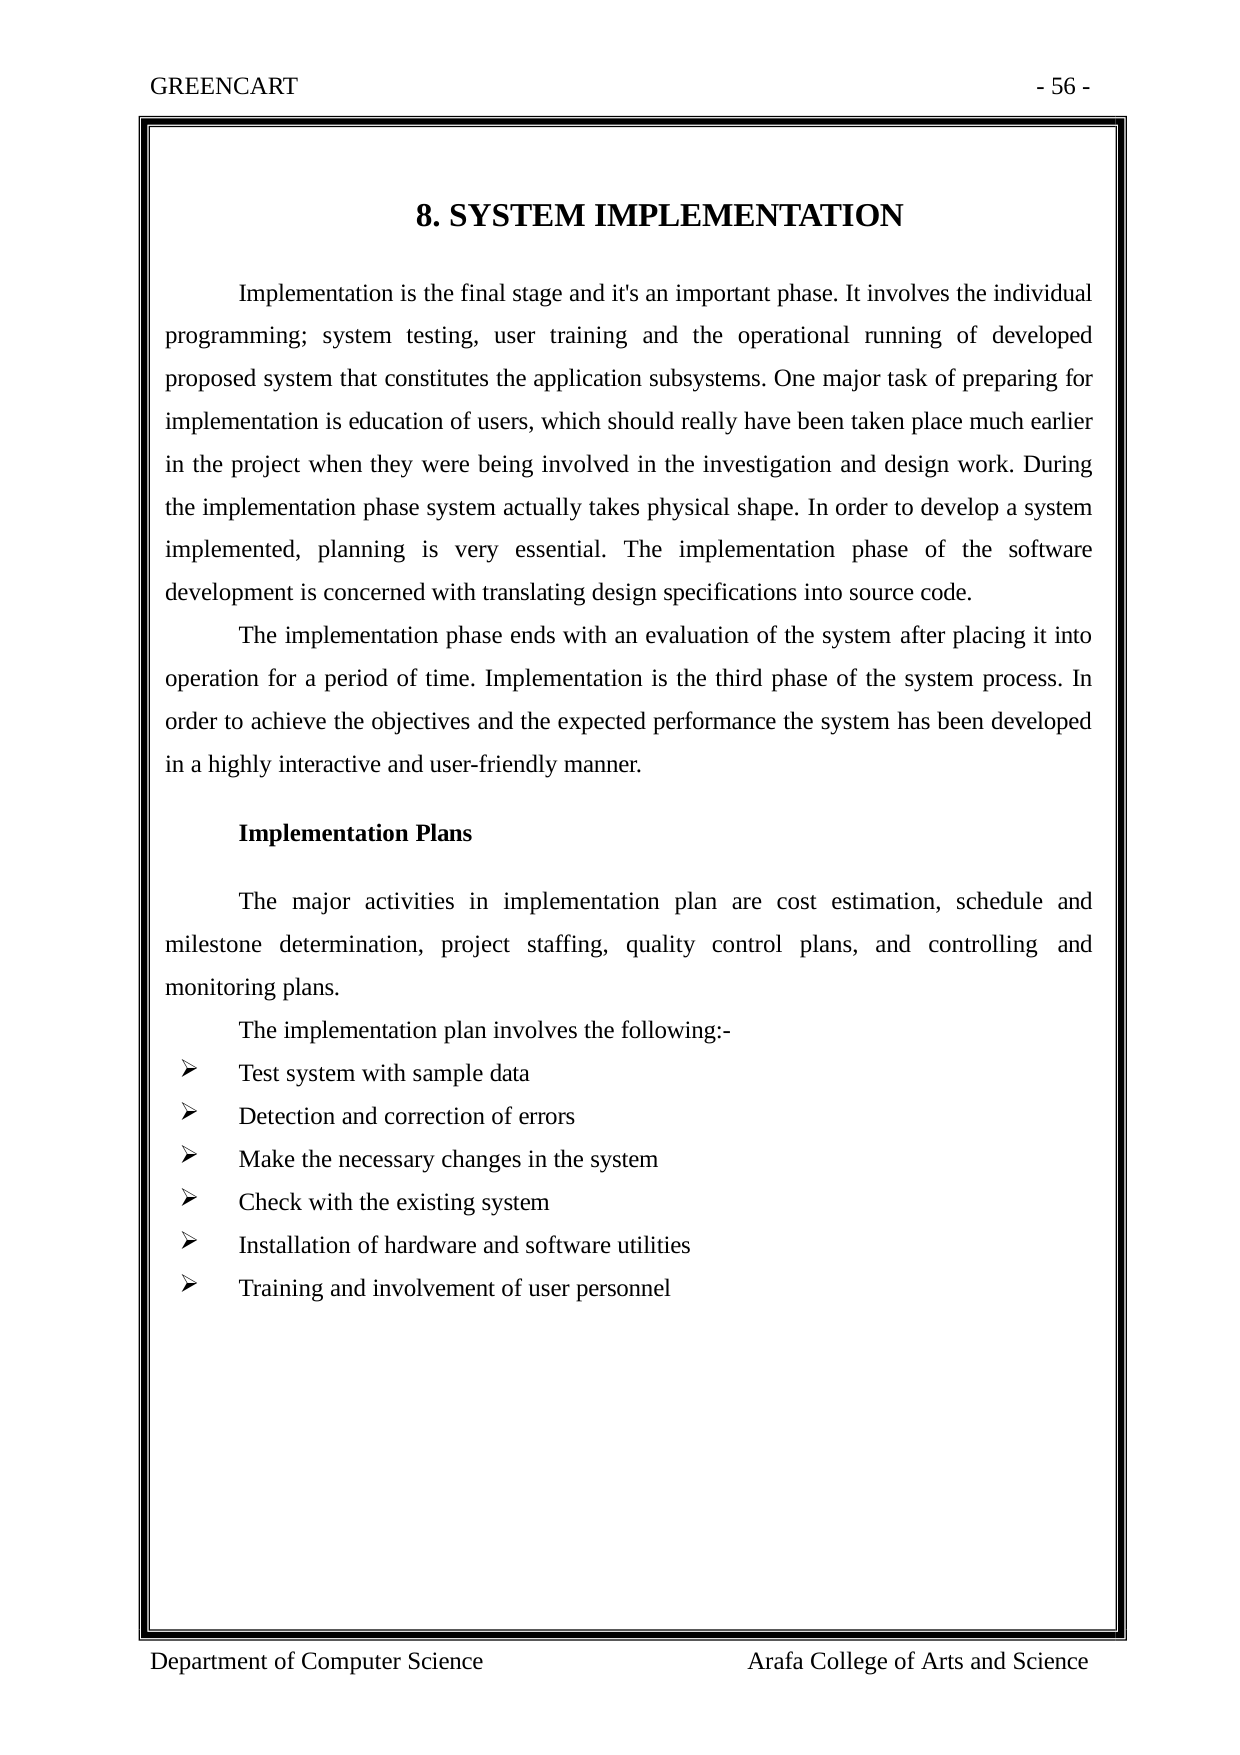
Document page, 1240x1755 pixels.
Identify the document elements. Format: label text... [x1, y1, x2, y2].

slide_number Department of Computer Science [147, 1645, 488, 1755]
text_box - 56 - [1034, 67, 1093, 99]
text_box GREENCART [147, 67, 416, 99]
text_box 8. SYSTEM IMPLEMENTATION Implementation is the final stage and it's an important phase. It involves the individual programming; system testing, user training and the operational running of developed proposed system that constitutes the application subsystems. One major task of preparing for implementation is education of users, which should really have been taken place much earlier in the project when they were being involved in the investigation and design work. During the implementation phase system actually takes physical shape. In order to develop a system implemented, planning is very essential. The implementation phase of the software development is concerned with translating design specifications into source code. The implementation phase ends with an evaluation of the system after placing it into operation for a period of time. Implementation is the third phase of the system process. In order to achieve the objectives and the expected performance the system has been developed in a highly interactive and user-friendly manner. Implementation Plans The major activities in implementation plan are cost estimation, schedule and milestone determination, project staffing, quality control plans, and controlling and monitoring plans. The implementation plan involves the following:- Test system with sample data Detection and correction of errors Make the necessary changes in the system Check with the existing system Installation of hardware and software utilities Training and involvement of user personnel [162, 191, 1094, 1302]
text_box [138, 115, 1127, 1641]
footer Arafa College of Arts and Science [745, 1645, 1093, 1755]
